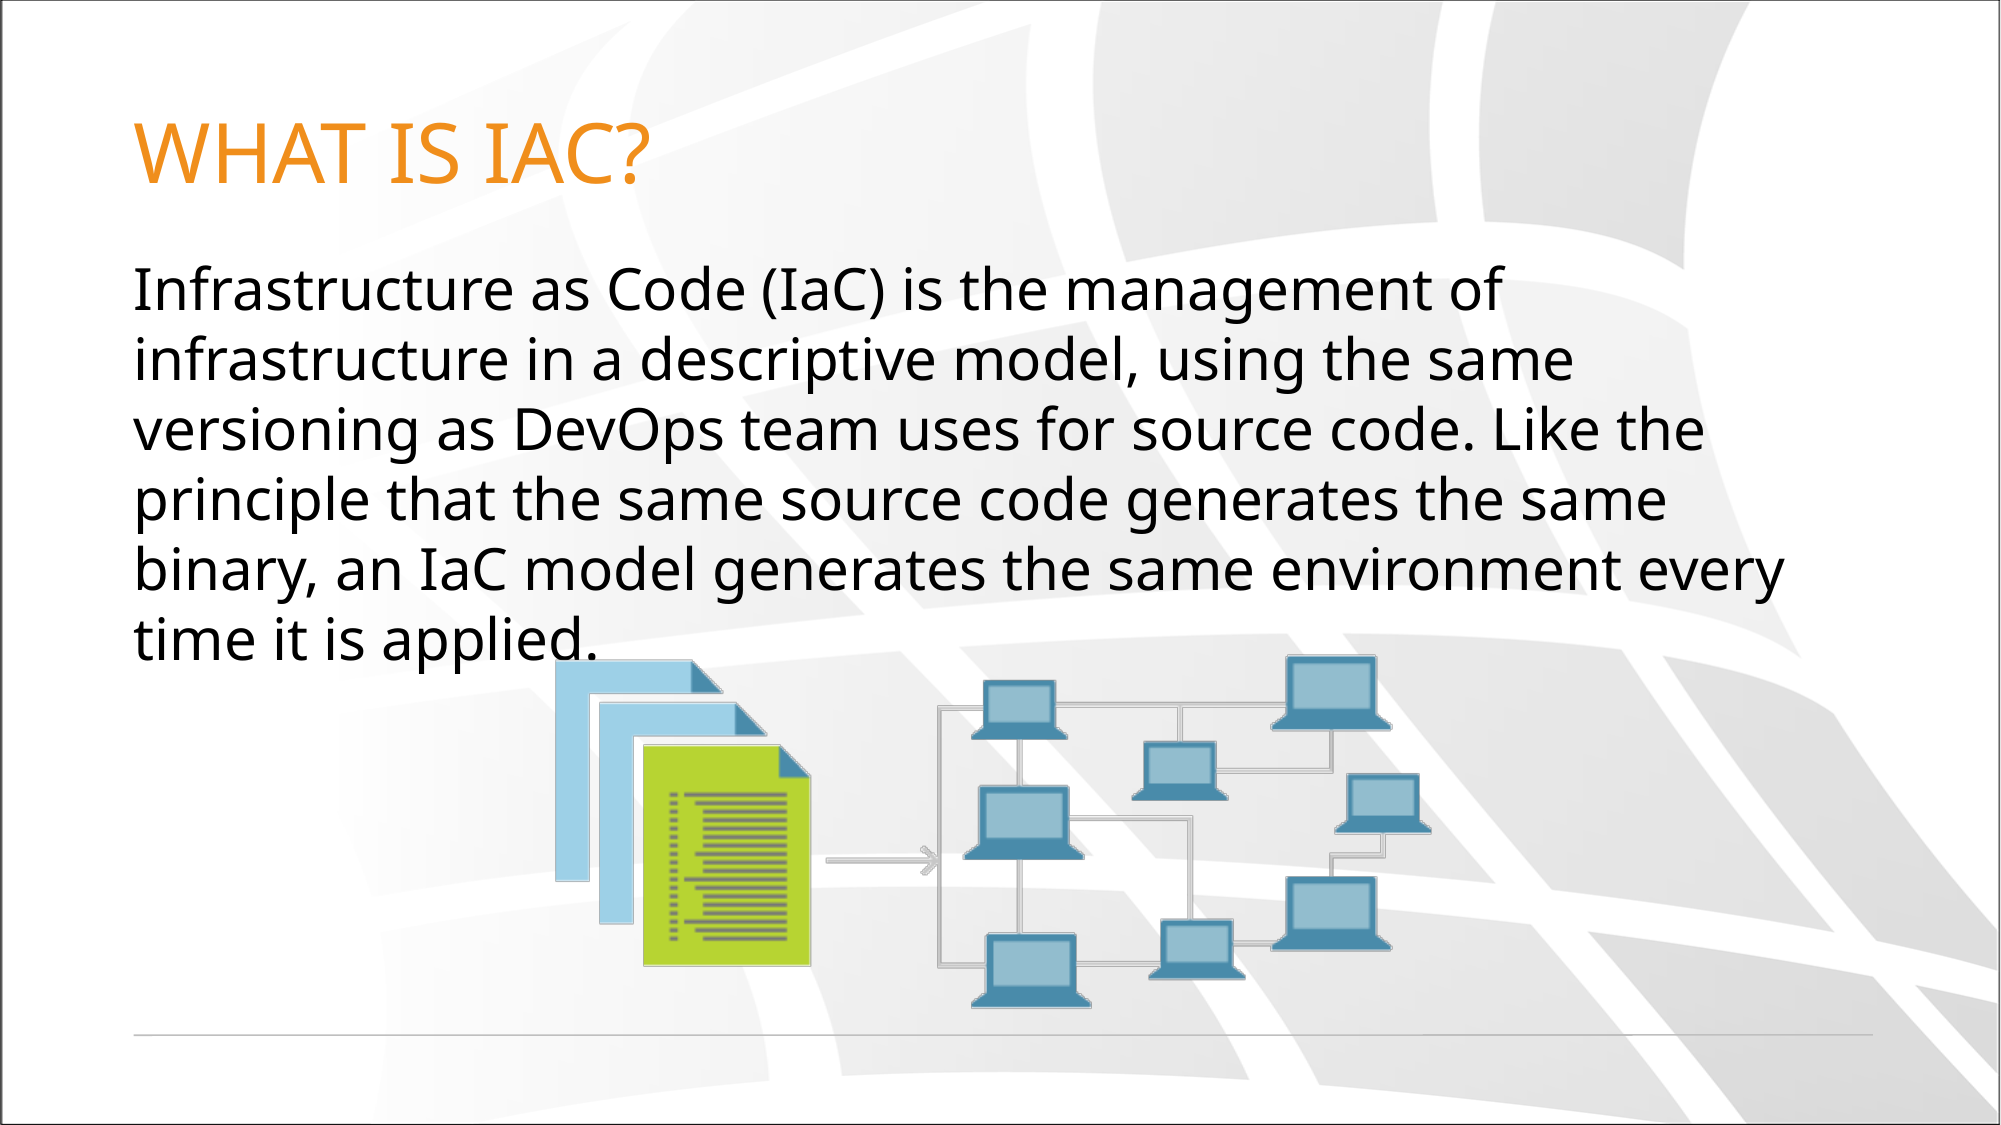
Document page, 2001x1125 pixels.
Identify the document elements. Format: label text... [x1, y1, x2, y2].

title WHAT IS IAC? [133, 90, 1882, 209]
picture [0, 0, 2001, 1125]
list Infrastructure as Code (IaC) is the management of infrastructure in a descriptive model, using the same versioning as DevOps team uses for source code. Like the principle that the same source code generates the same binary, an IaC model generates the same environment every time it is applied. [133, 244, 1882, 1008]
